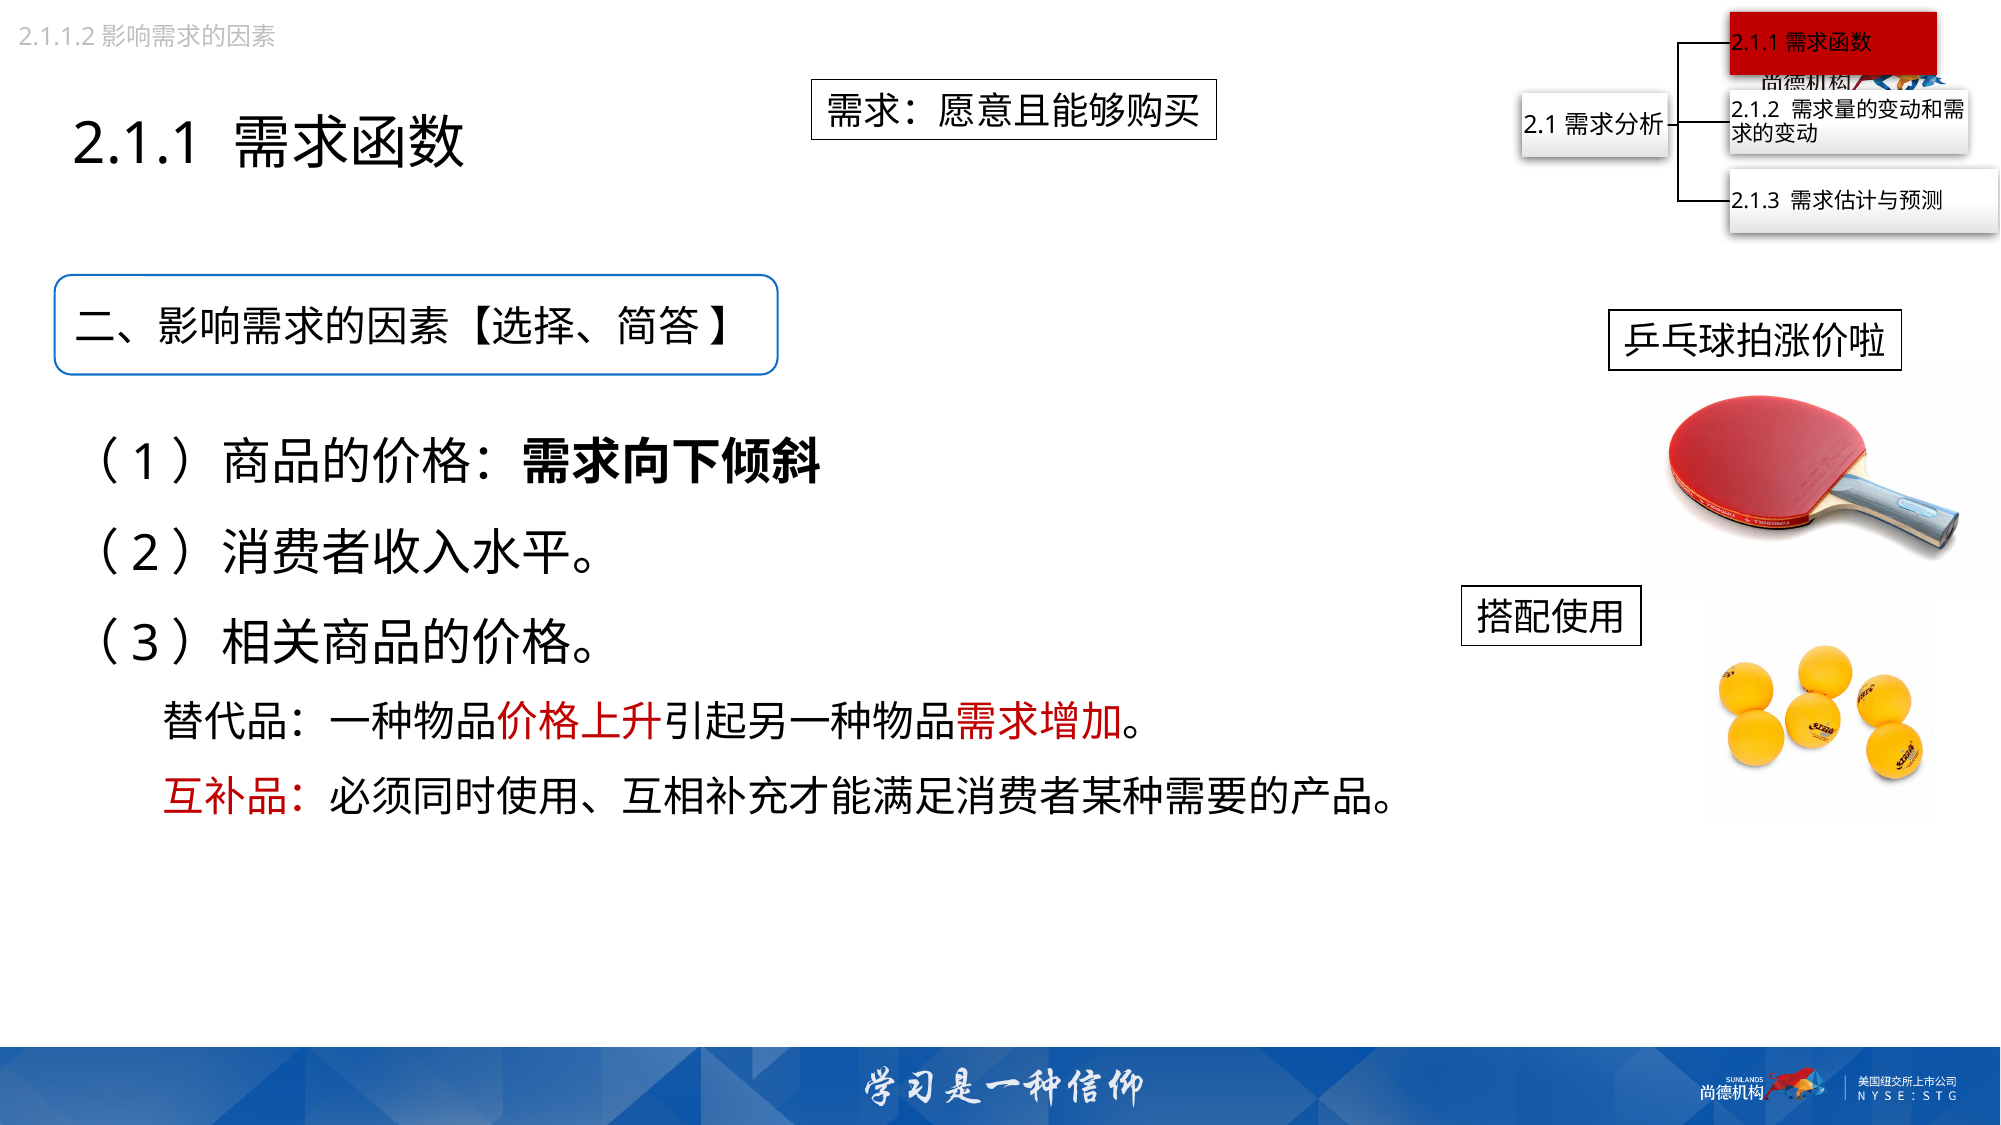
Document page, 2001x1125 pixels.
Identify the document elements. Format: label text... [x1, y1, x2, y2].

picture [1642, 364, 1998, 822]
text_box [1250, 0, 2000, 289]
text_box 乒乓球拍涨价啦 [1609, 310, 1902, 370]
picture [0, 1047, 2001, 1125]
text_box 需求：愿意且能够购买 [811, 79, 1217, 140]
text_box （1）商品的价格：需求向下倾斜 （2）消费者收入水平。 （3）相关商品的价格。 替代品：一种物品价格上升引起另一种物品需求增加。 互补品：必须同时使用、互相补充才能满足消费者某种需要的产品。 [54, 392, 1877, 828]
text_box 2.1.1.2影响需求的因素 [3, 13, 292, 59]
text_box 搭配使用 [1461, 585, 1642, 646]
text_box 2.1.1 需求函数 [54, 95, 1250, 184]
text_box 二、影响需求的因素【选择、简答 】 [53, 273, 779, 376]
